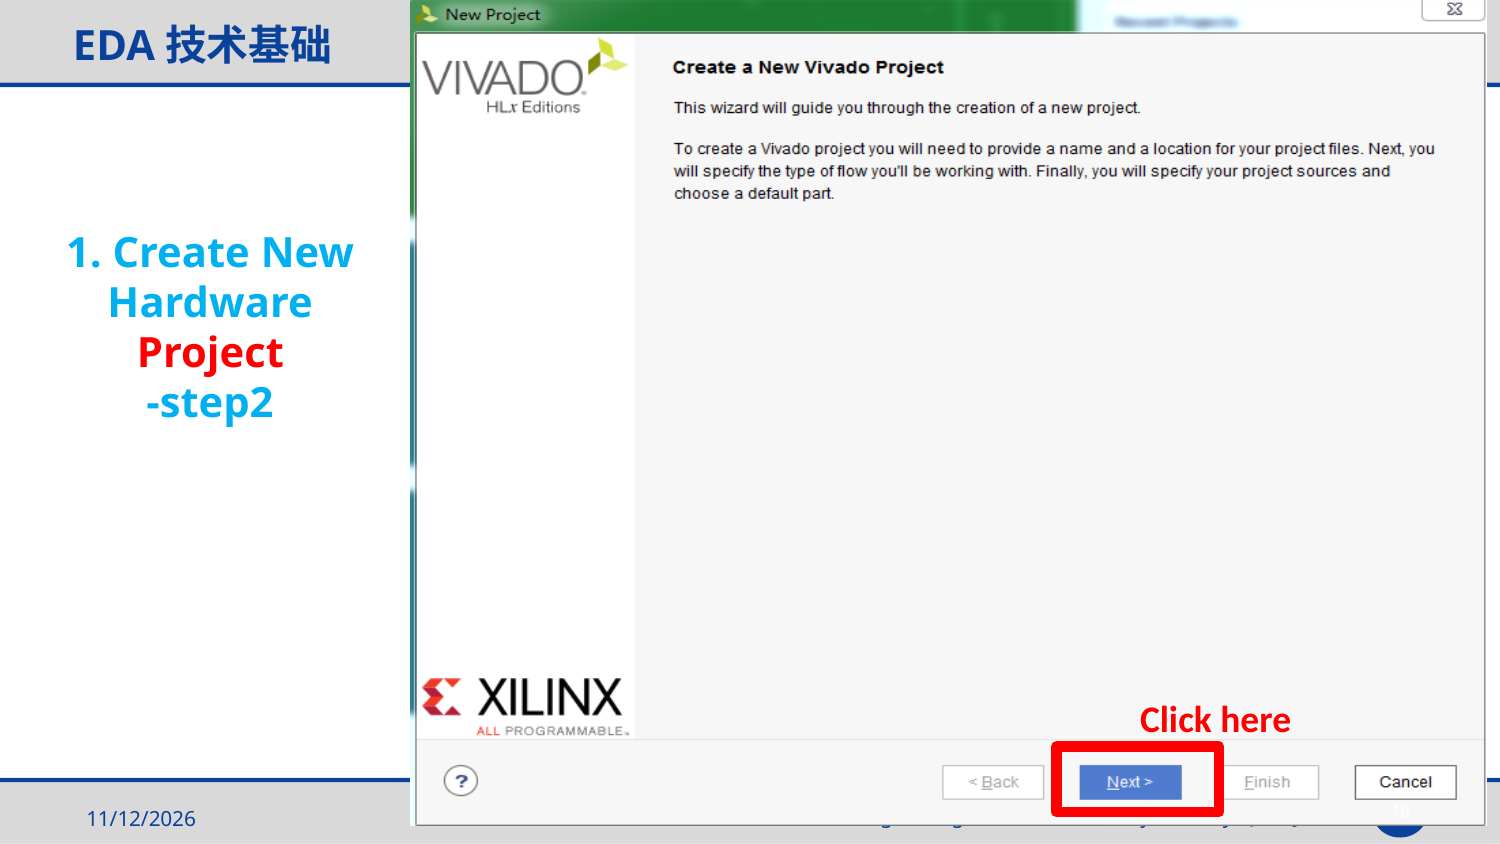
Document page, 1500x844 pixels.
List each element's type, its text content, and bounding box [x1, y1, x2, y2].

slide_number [75, 797, 425, 843]
picture [410, 0, 1488, 826]
title 1. Create New Hardware Project -step2 [43, 169, 377, 483]
text_box EDA技术基础 [58, 11, 405, 88]
